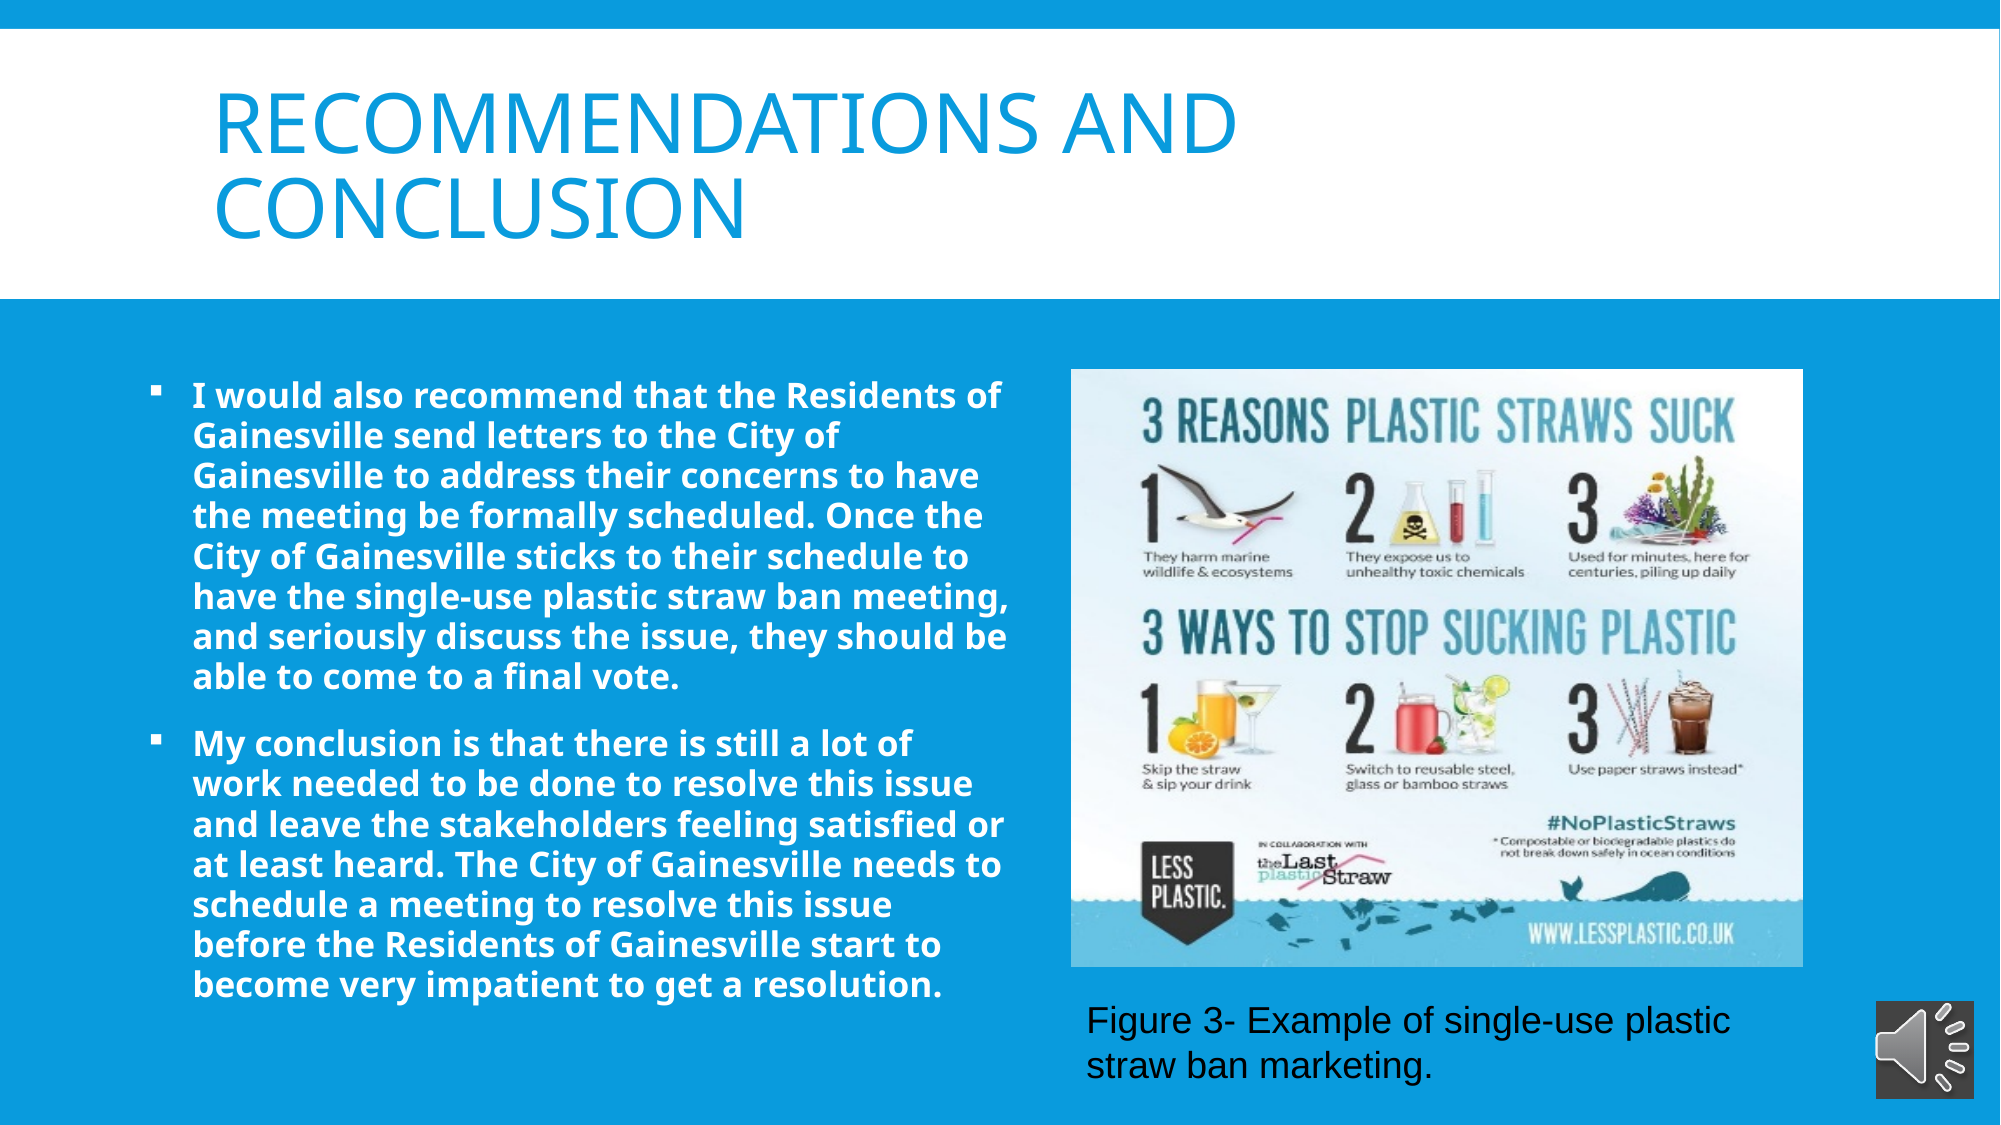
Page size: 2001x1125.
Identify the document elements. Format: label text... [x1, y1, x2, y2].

text_box Figure 3- Example of single-use plastic straw ban marketing. [1071, 988, 1803, 1094]
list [1071, 368, 1803, 967]
title Recommendations and conclusion [197, 46, 1803, 295]
picture [1876, 1002, 1973, 1098]
list I would also recommend that the Residents of Gainesville send letters to the City of Gainesville to address their concerns to have the meeting be formally scheduled. Once the City of Gainesville sticks to their schedule to have the single-use plastic straw ban meeting, and seriously discuss the issue, they should be able to come to a final vote. My conclusion is that there is still a lot of work needed to be done to resolve this issue and leave the stakeholders feeling satisfied or at least heard. The City of Gainesville needs to schedule a meeting to resolve this issue before the Residents of Gainesville start to become very impatient to get a resolution. [133, 369, 1028, 1050]
